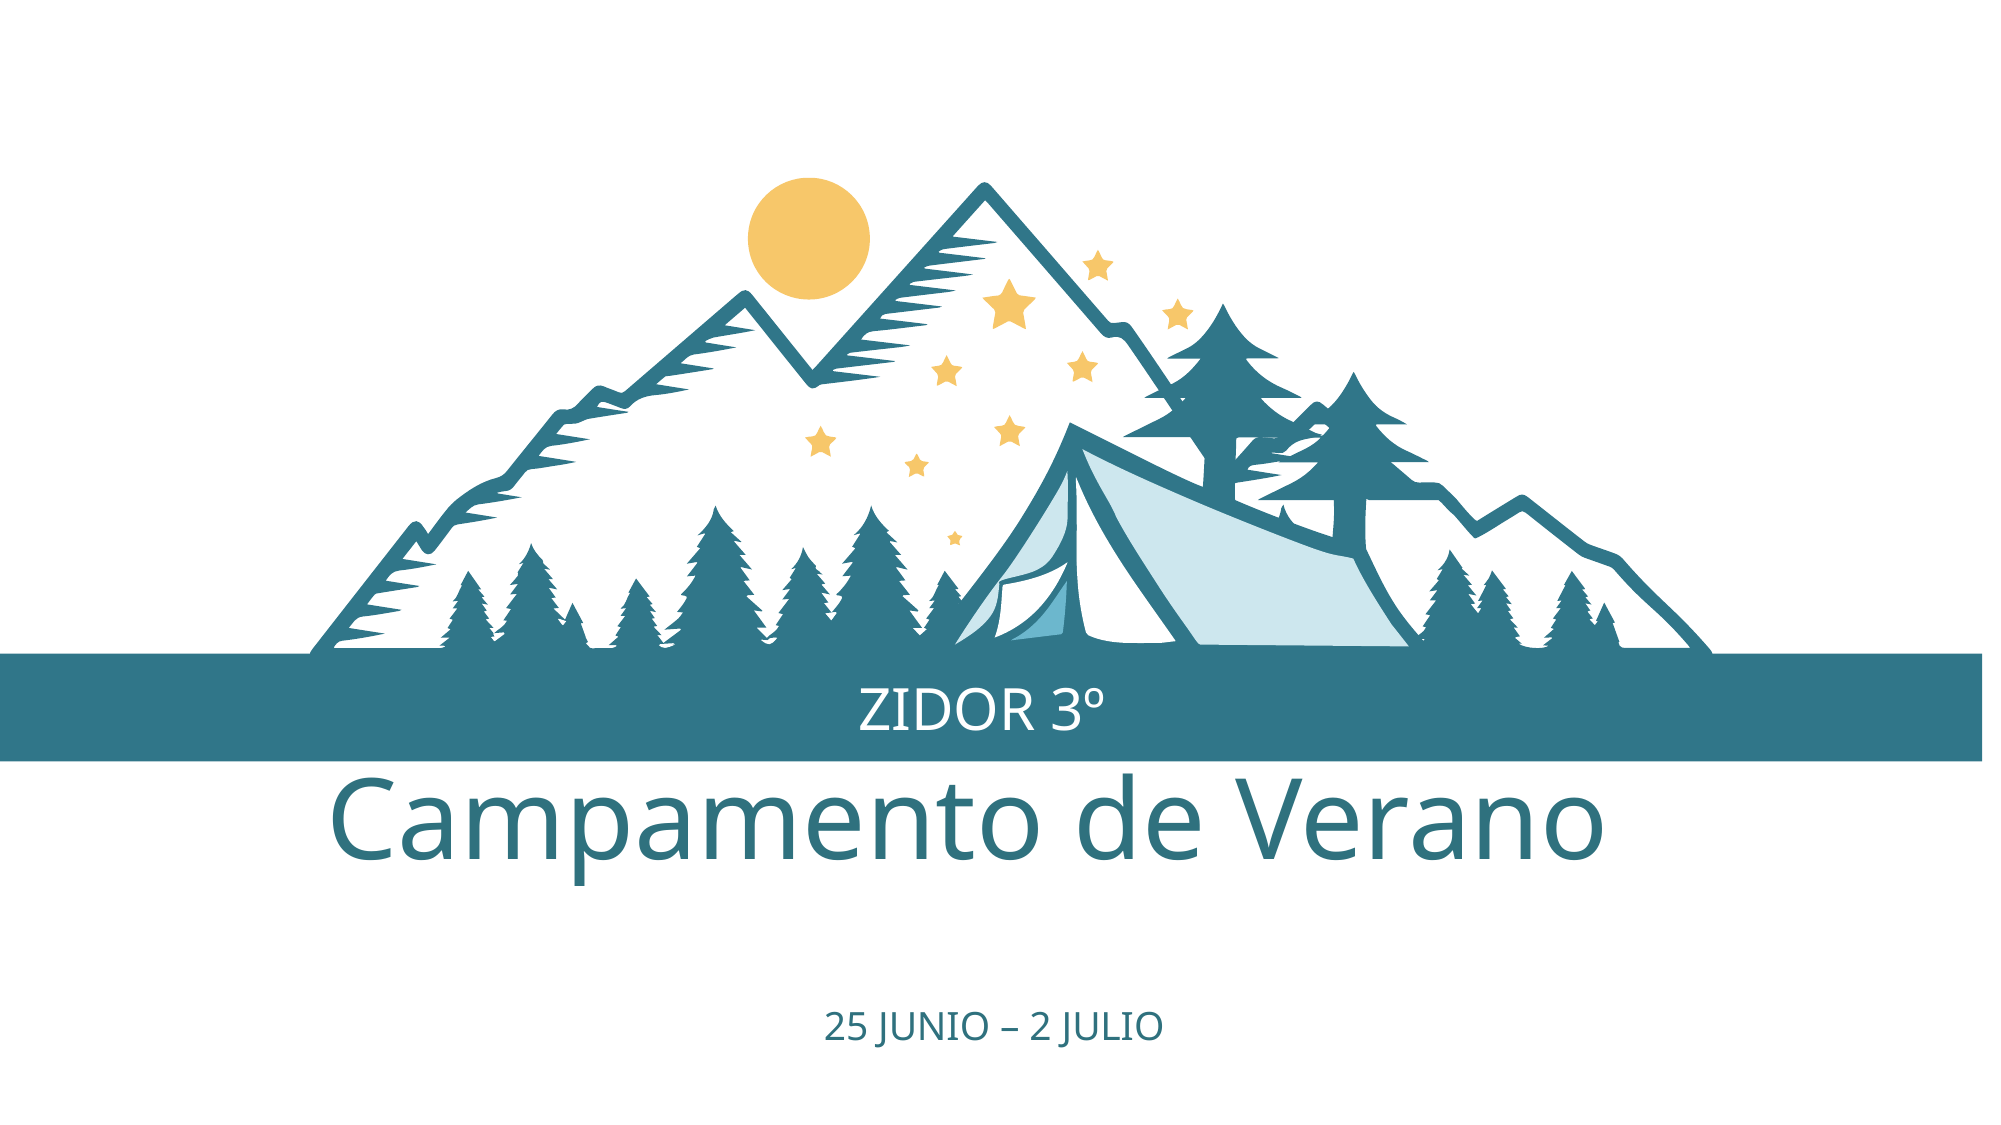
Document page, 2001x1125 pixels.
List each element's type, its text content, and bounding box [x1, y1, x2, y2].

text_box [309, 181, 1713, 663]
text_box 25 JUNIO – 2 JULIO [0, 994, 1994, 1056]
text_box Campamento de Verano [0, 762, 1983, 890]
text_box ZIDOR 3º [0, 653, 1983, 762]
